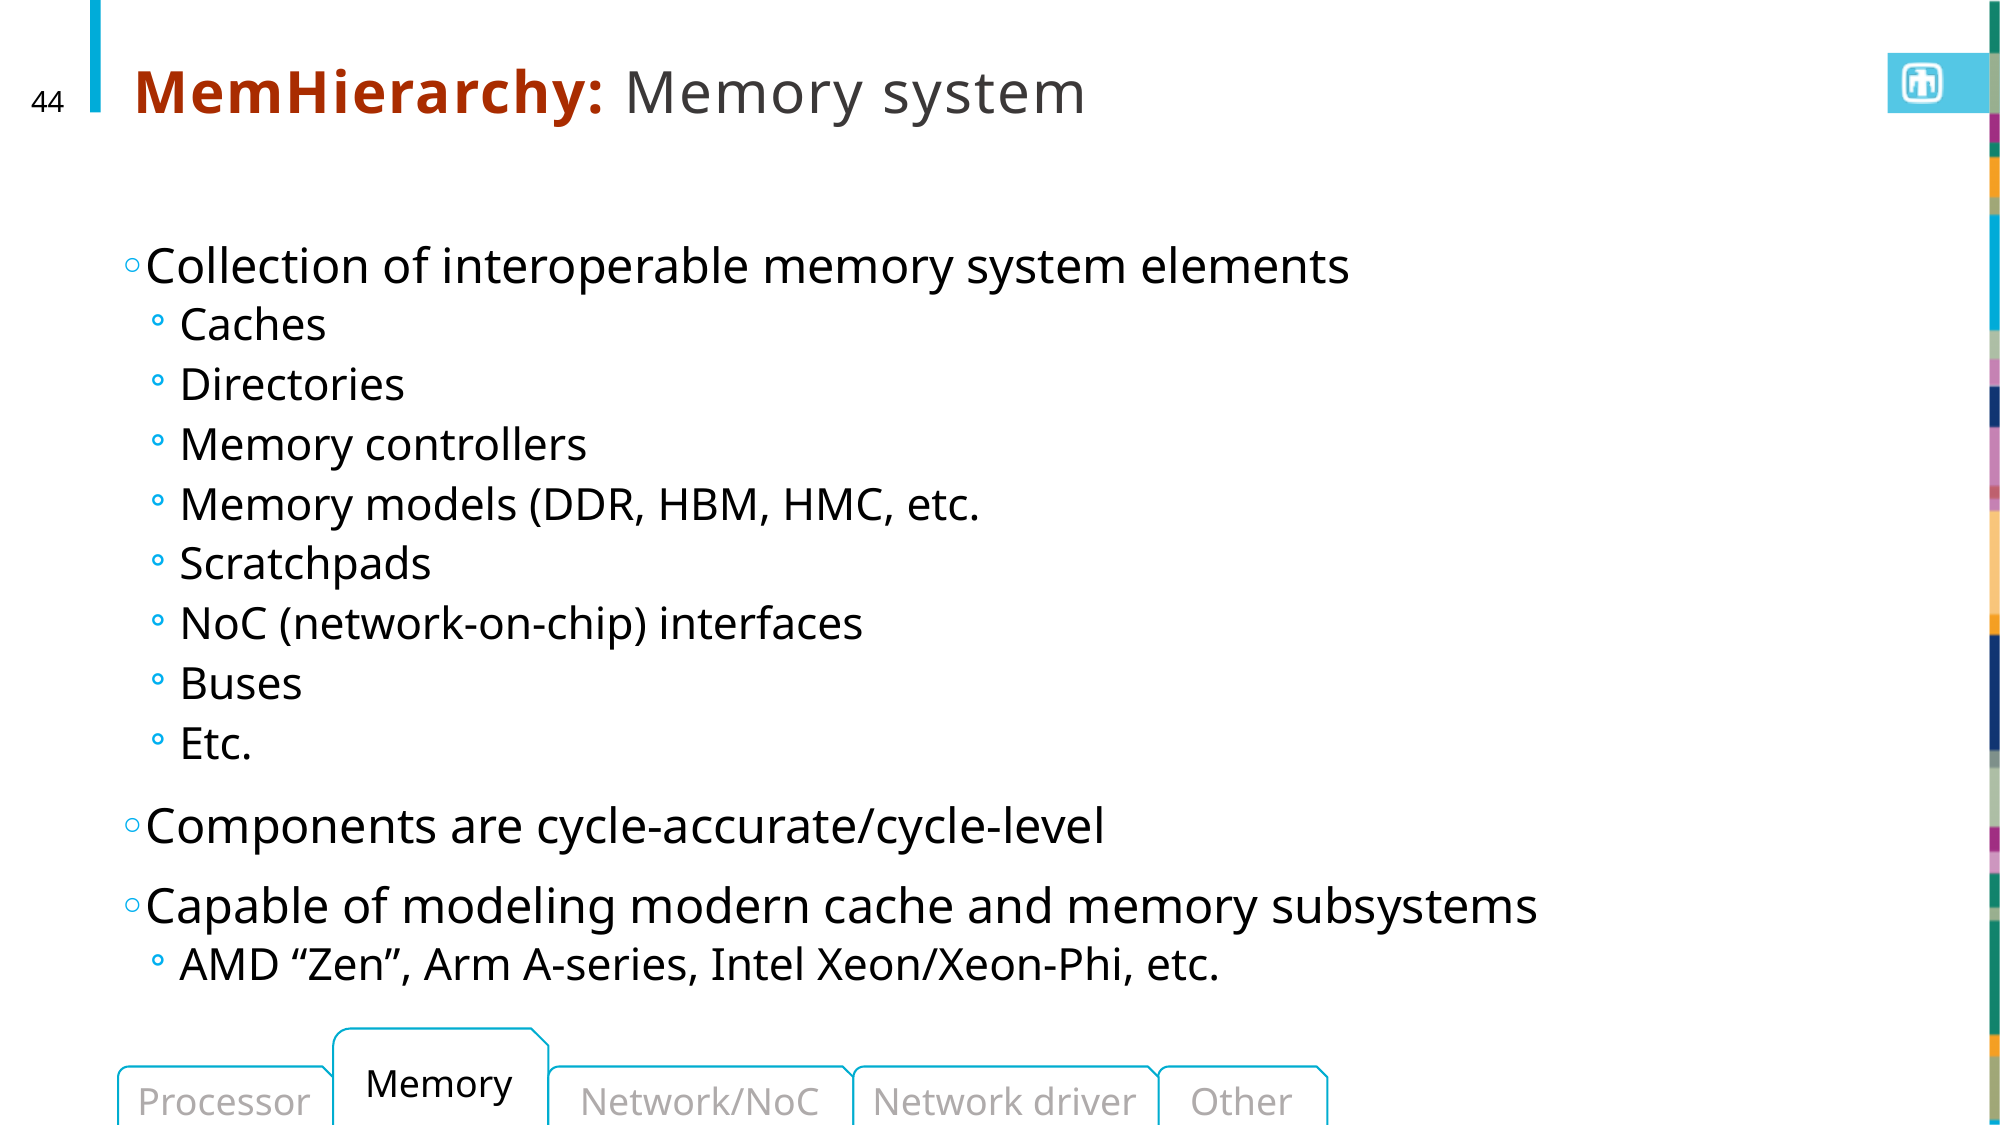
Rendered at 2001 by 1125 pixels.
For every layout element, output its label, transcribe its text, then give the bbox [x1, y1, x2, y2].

list Collection of interoperable memory system elements Caches Directories Memory controllers Memory models (DDR, HBM, HMC, etc. Scratchpads NoC (network-on-chip) interfaces Buses Etc. Components are cycle-accurate/cycle-level Capable of modeling modern cache and memory subsystems AMD “Zen”, Arm A-series, Intel Xeon/Xeon-Phi, etc. [118, 234, 1888, 1000]
slide_number 44 [10, 73, 80, 133]
text_box Network driver [852, 1065, 1160, 1125]
picture [1901, 62, 1944, 104]
picture [1990, 330, 1999, 1120]
picture [1990, 1, 1999, 215]
title MemHierarchy: Memory system [118, 39, 1769, 133]
text_box Other [1157, 1065, 1329, 1125]
text_box Network/NoC [547, 1065, 852, 1125]
text_box Memory [332, 1027, 550, 1125]
text_box Processor [117, 1065, 332, 1125]
